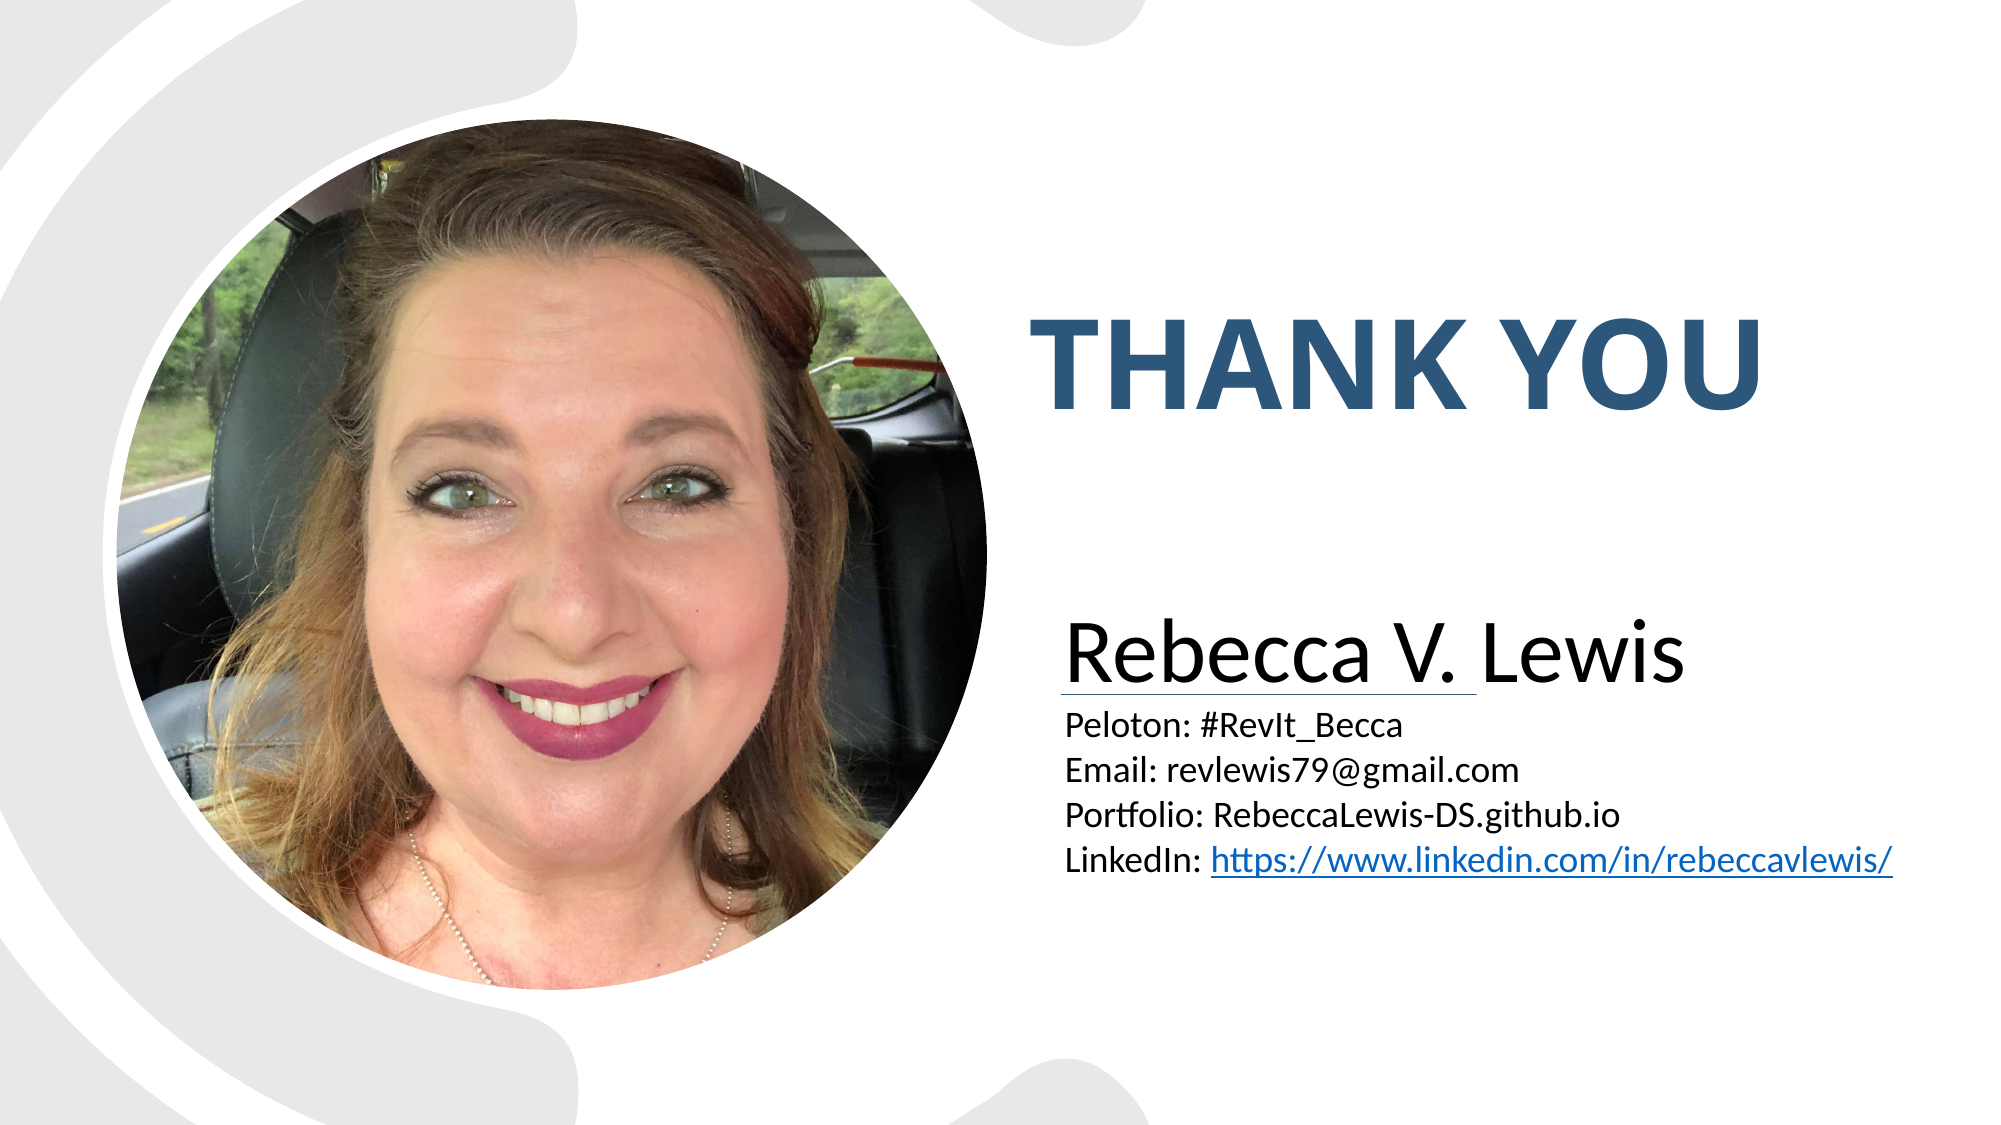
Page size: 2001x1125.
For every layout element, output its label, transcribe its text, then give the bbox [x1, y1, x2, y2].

title Thank you [1013, 302, 1884, 436]
picture [116, 119, 987, 990]
text_box [1012, 714, 1918, 927]
text_box Rebecca V. Lewis Peloton: #RevIt_Becca Email: revlewis79@gmail.com Portfolio: RebeccaLewis-DS.github.io LinkedIn: https://www.linkedin.com/in/rebeccavlewis/ [1049, 582, 1955, 888]
